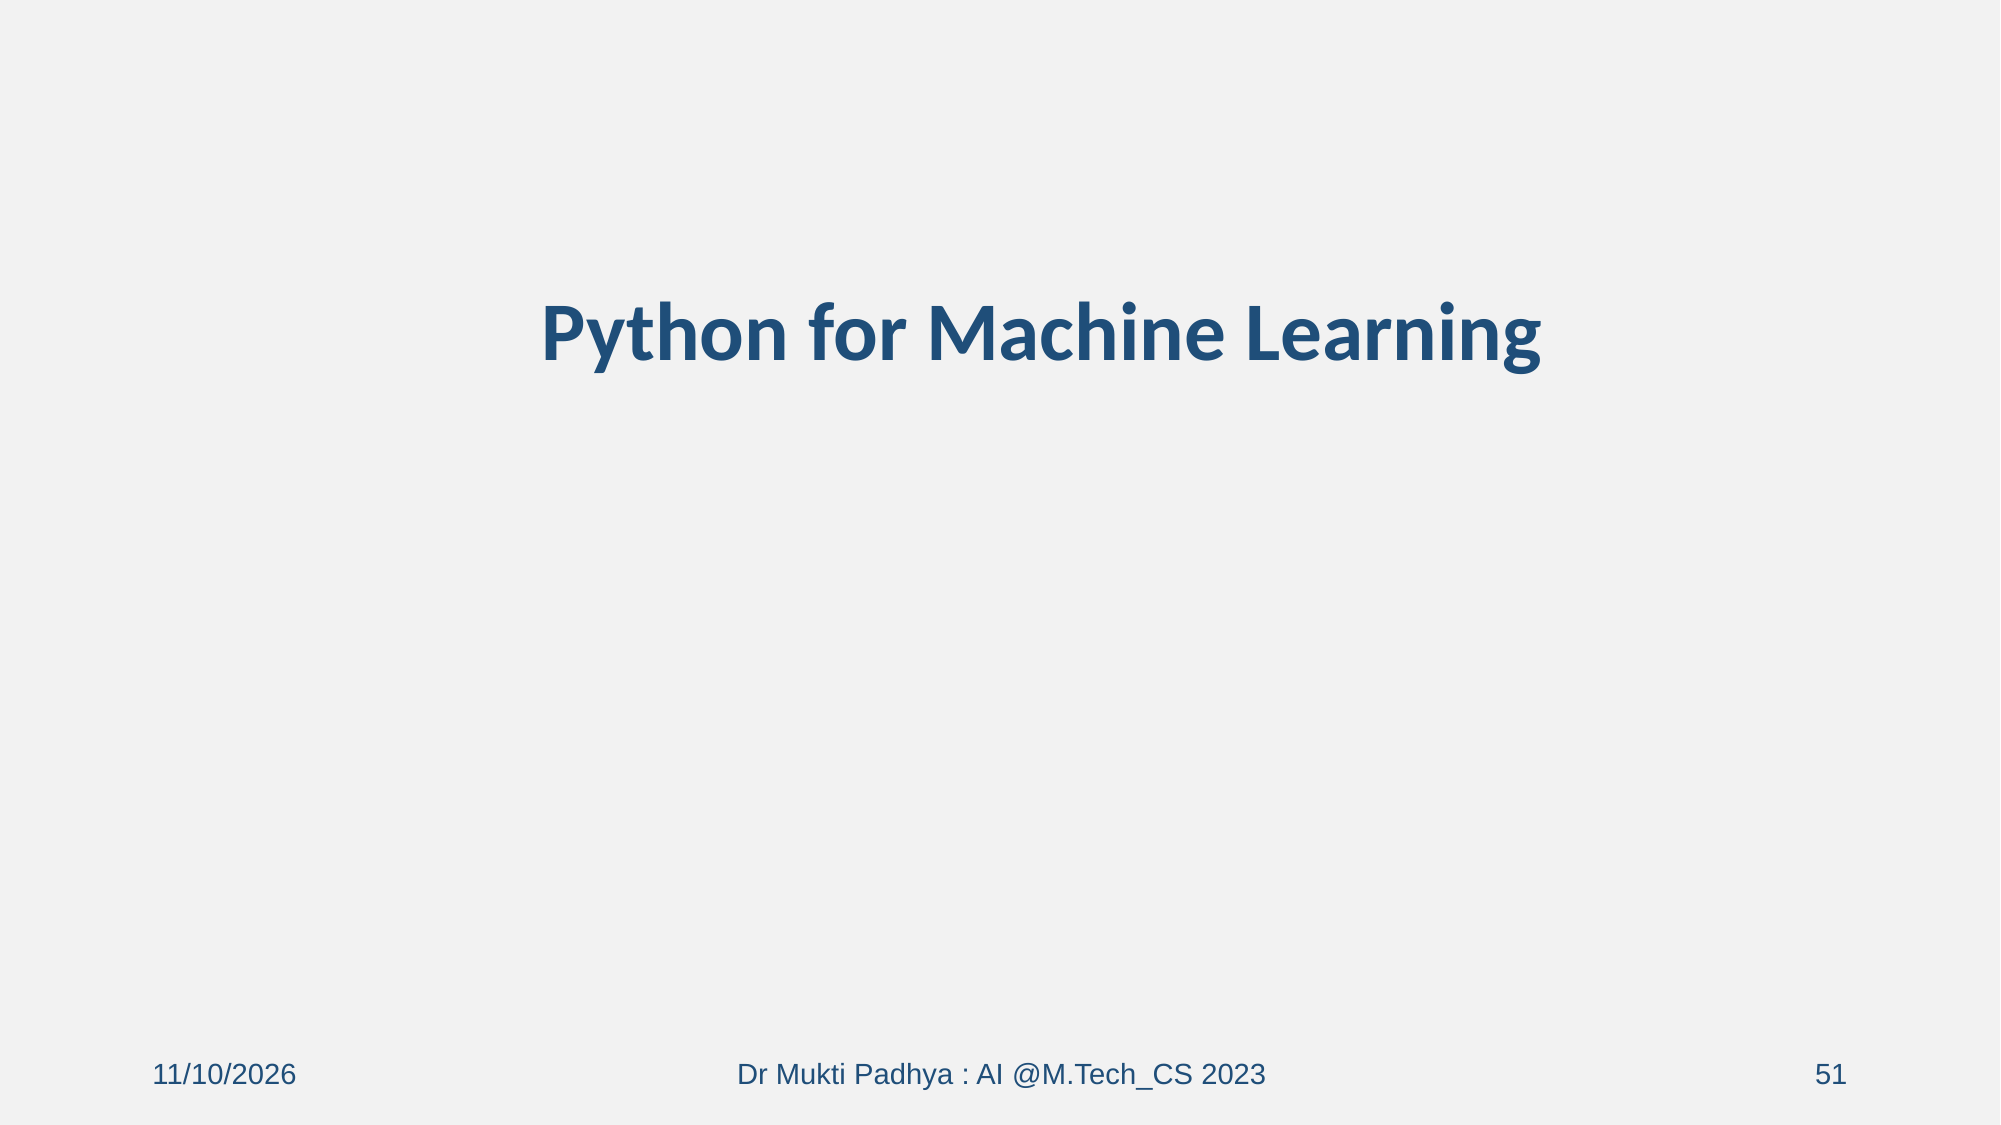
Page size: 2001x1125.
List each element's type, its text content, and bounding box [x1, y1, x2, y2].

slide_number 51 [1412, 1042, 1863, 1103]
text_box Python for Machine Learning [128, 270, 1957, 385]
footer Dr Mukti Padhya : AI @M.Tech_CS 2023 [662, 1042, 1342, 1103]
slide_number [137, 1042, 588, 1103]
